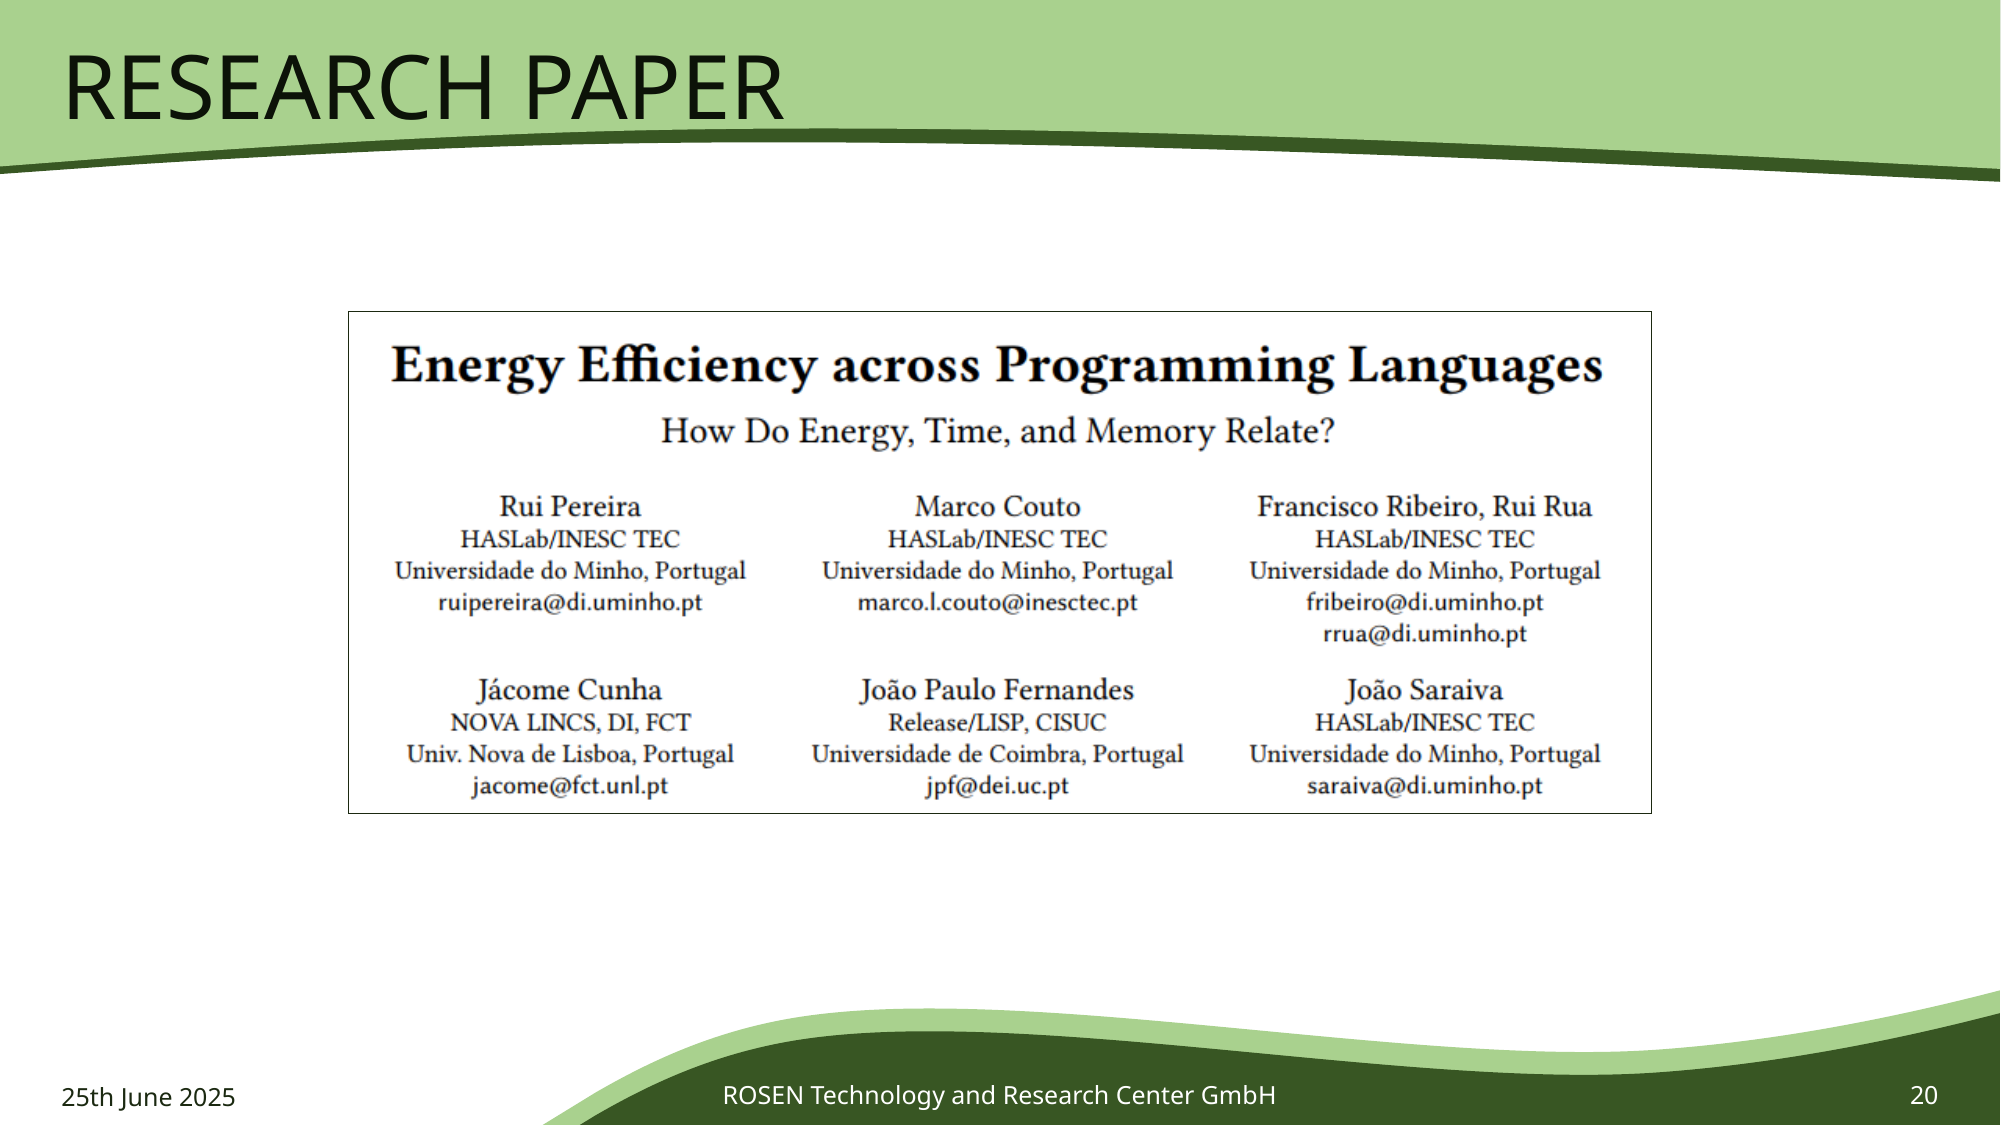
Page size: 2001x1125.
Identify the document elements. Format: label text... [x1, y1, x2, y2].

slide_number 20 [1751, 1066, 1954, 1125]
picture [348, 311, 1652, 814]
footer ROSEN Technology and Research Center GmbH [410, 1066, 1590, 1125]
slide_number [46, 1066, 290, 1125]
title Research Paper [46, 34, 1954, 146]
